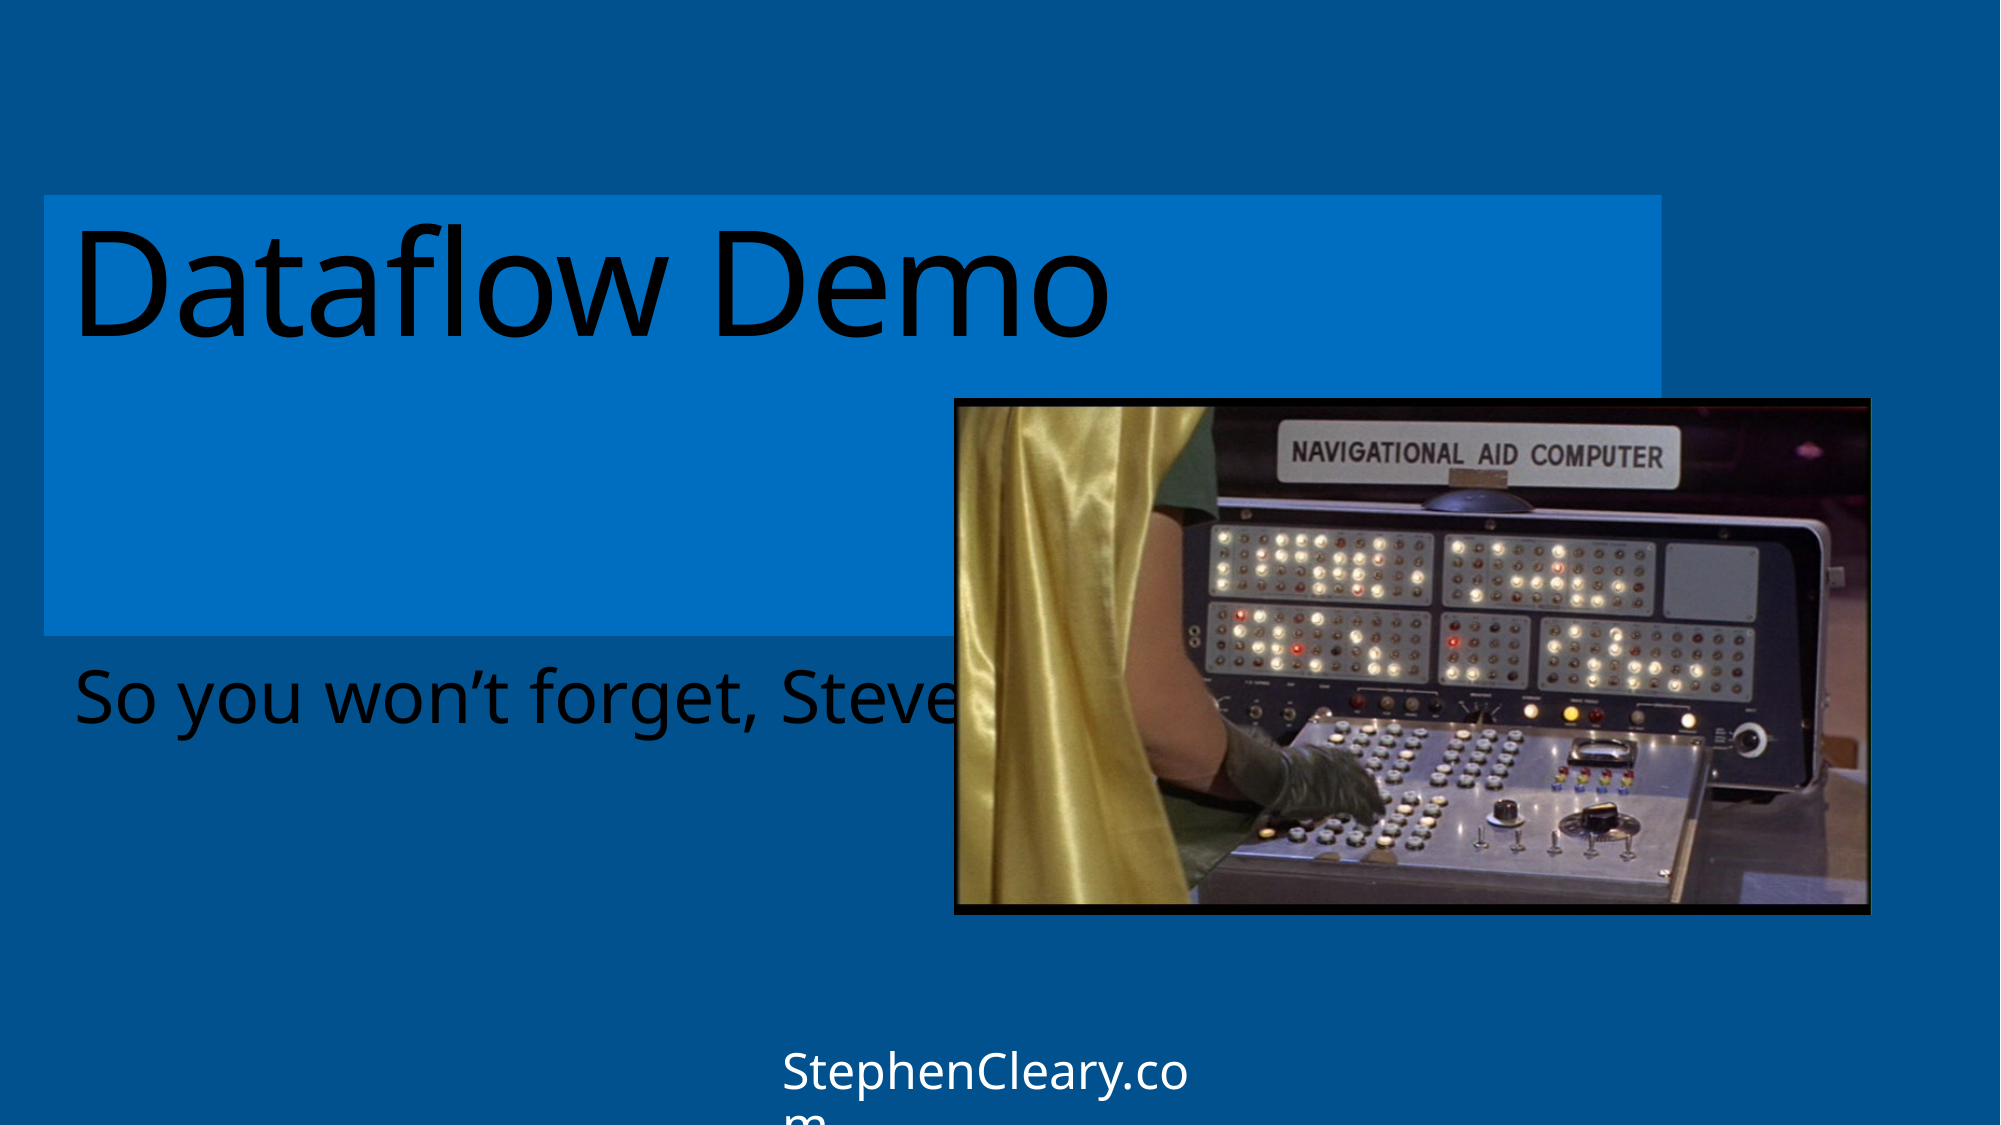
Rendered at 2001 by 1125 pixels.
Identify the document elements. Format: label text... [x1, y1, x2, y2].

list So you won’t forget, Steve. [44, 636, 1662, 931]
picture [954, 397, 1872, 915]
title Dataflow Demo [44, 194, 1662, 636]
